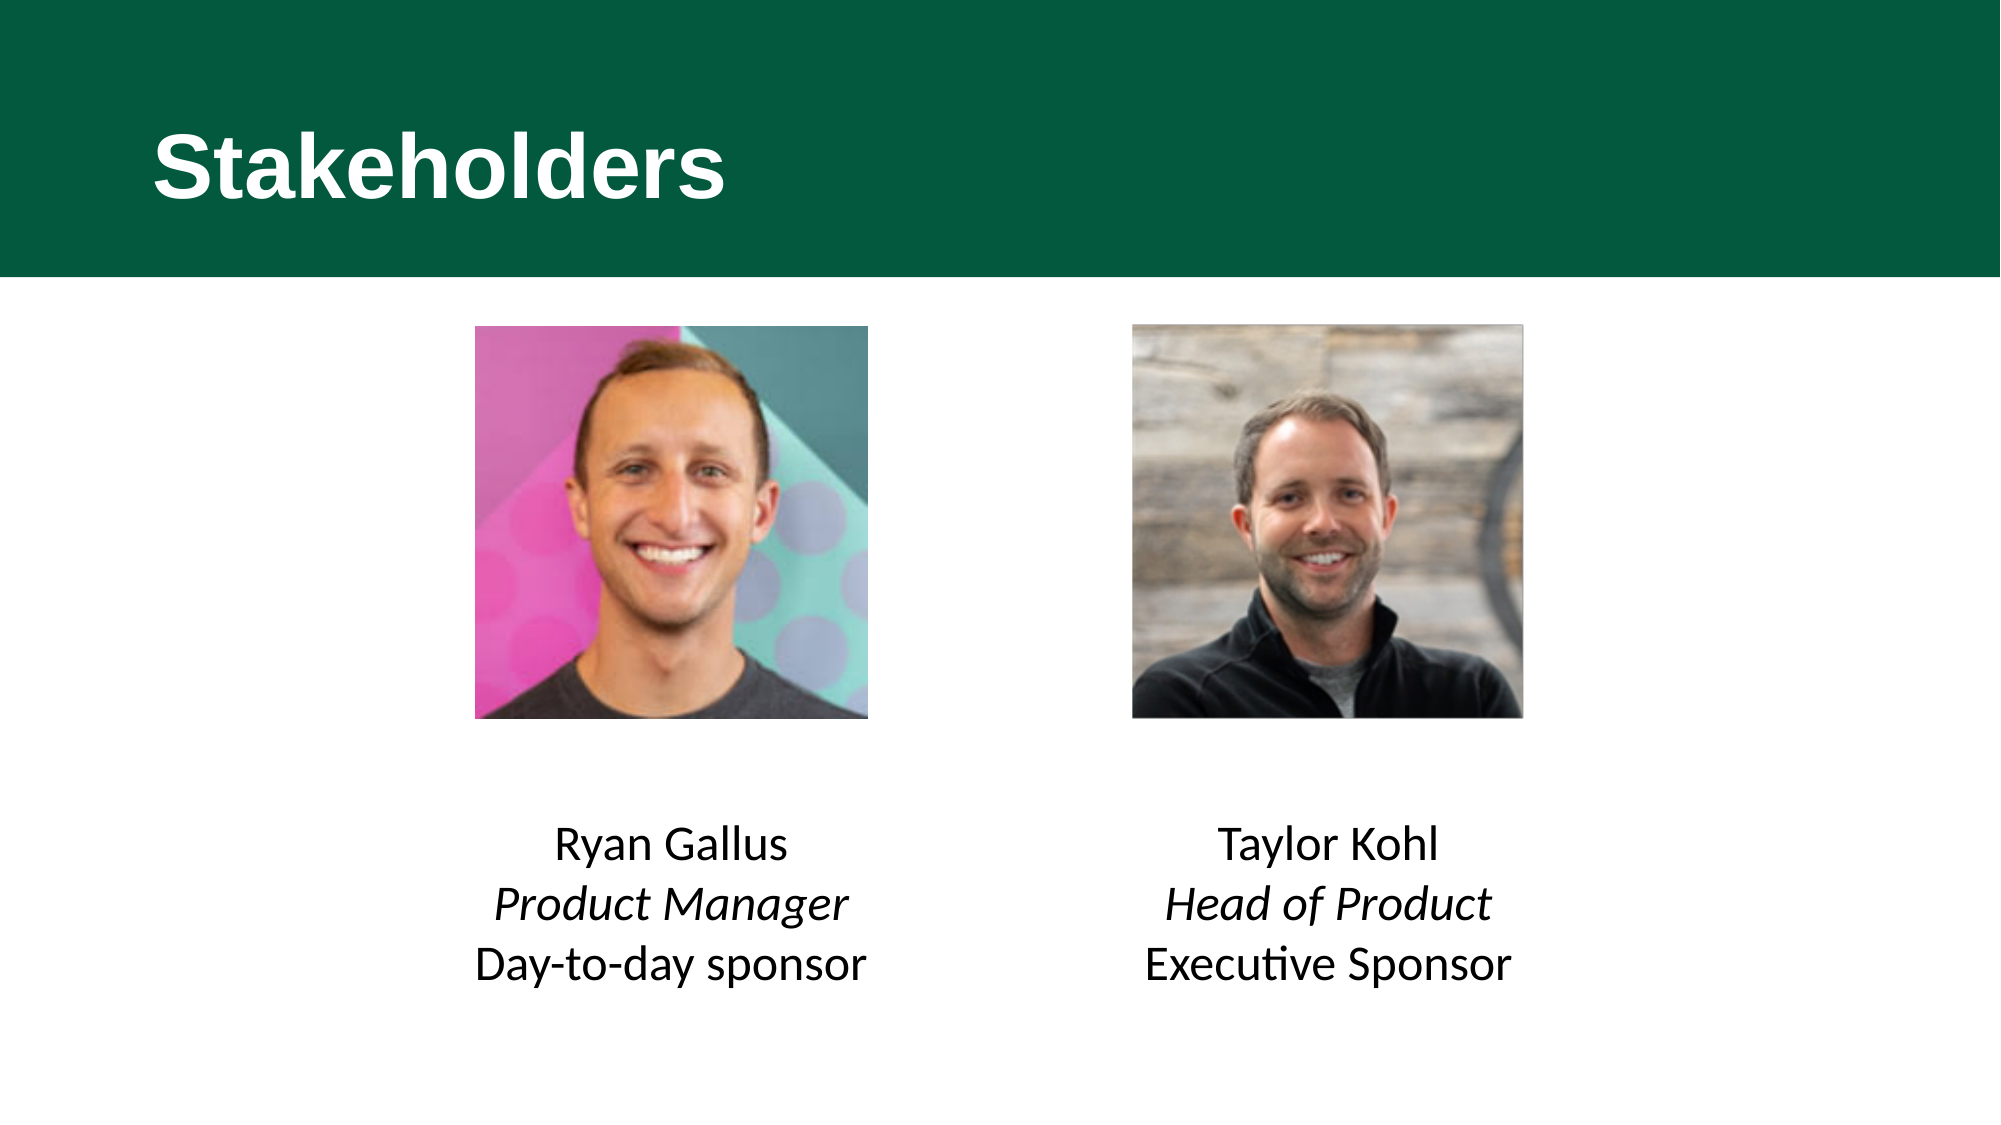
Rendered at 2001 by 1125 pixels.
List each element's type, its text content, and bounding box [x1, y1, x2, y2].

picture [1132, 324, 1526, 721]
text_box Ryan Gallus Product Manager Day-to-day sponsor [371, 794, 971, 1028]
text_box [0, 0, 2000, 278]
picture [474, 325, 868, 719]
text_box Taylor Kohl Head of Product Executive Sponsor [1028, 794, 1629, 1028]
title Stakeholders [137, 59, 1863, 278]
